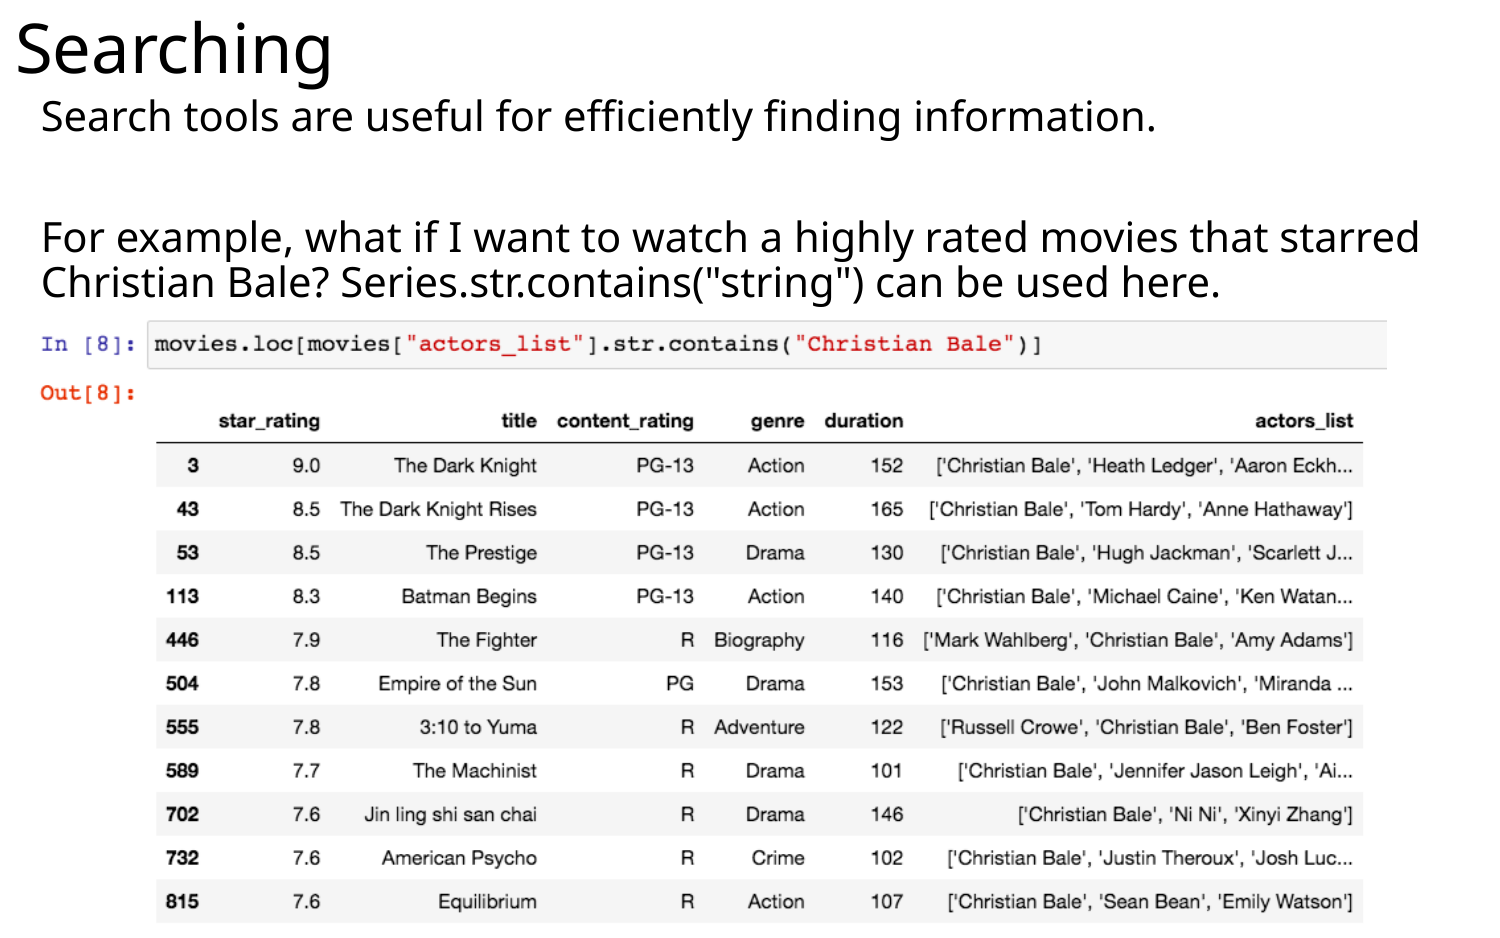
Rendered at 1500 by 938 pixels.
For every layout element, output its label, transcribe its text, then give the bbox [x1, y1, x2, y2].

picture [19, 310, 1387, 928]
list Search tools are useful for efficiently finding information. For example, what if I want to watch a highly rated movies that starred Christian Bale? Series.str.contains("string") can be used here. [19, 87, 1481, 938]
title Searching [0, 0, 1274, 104]
